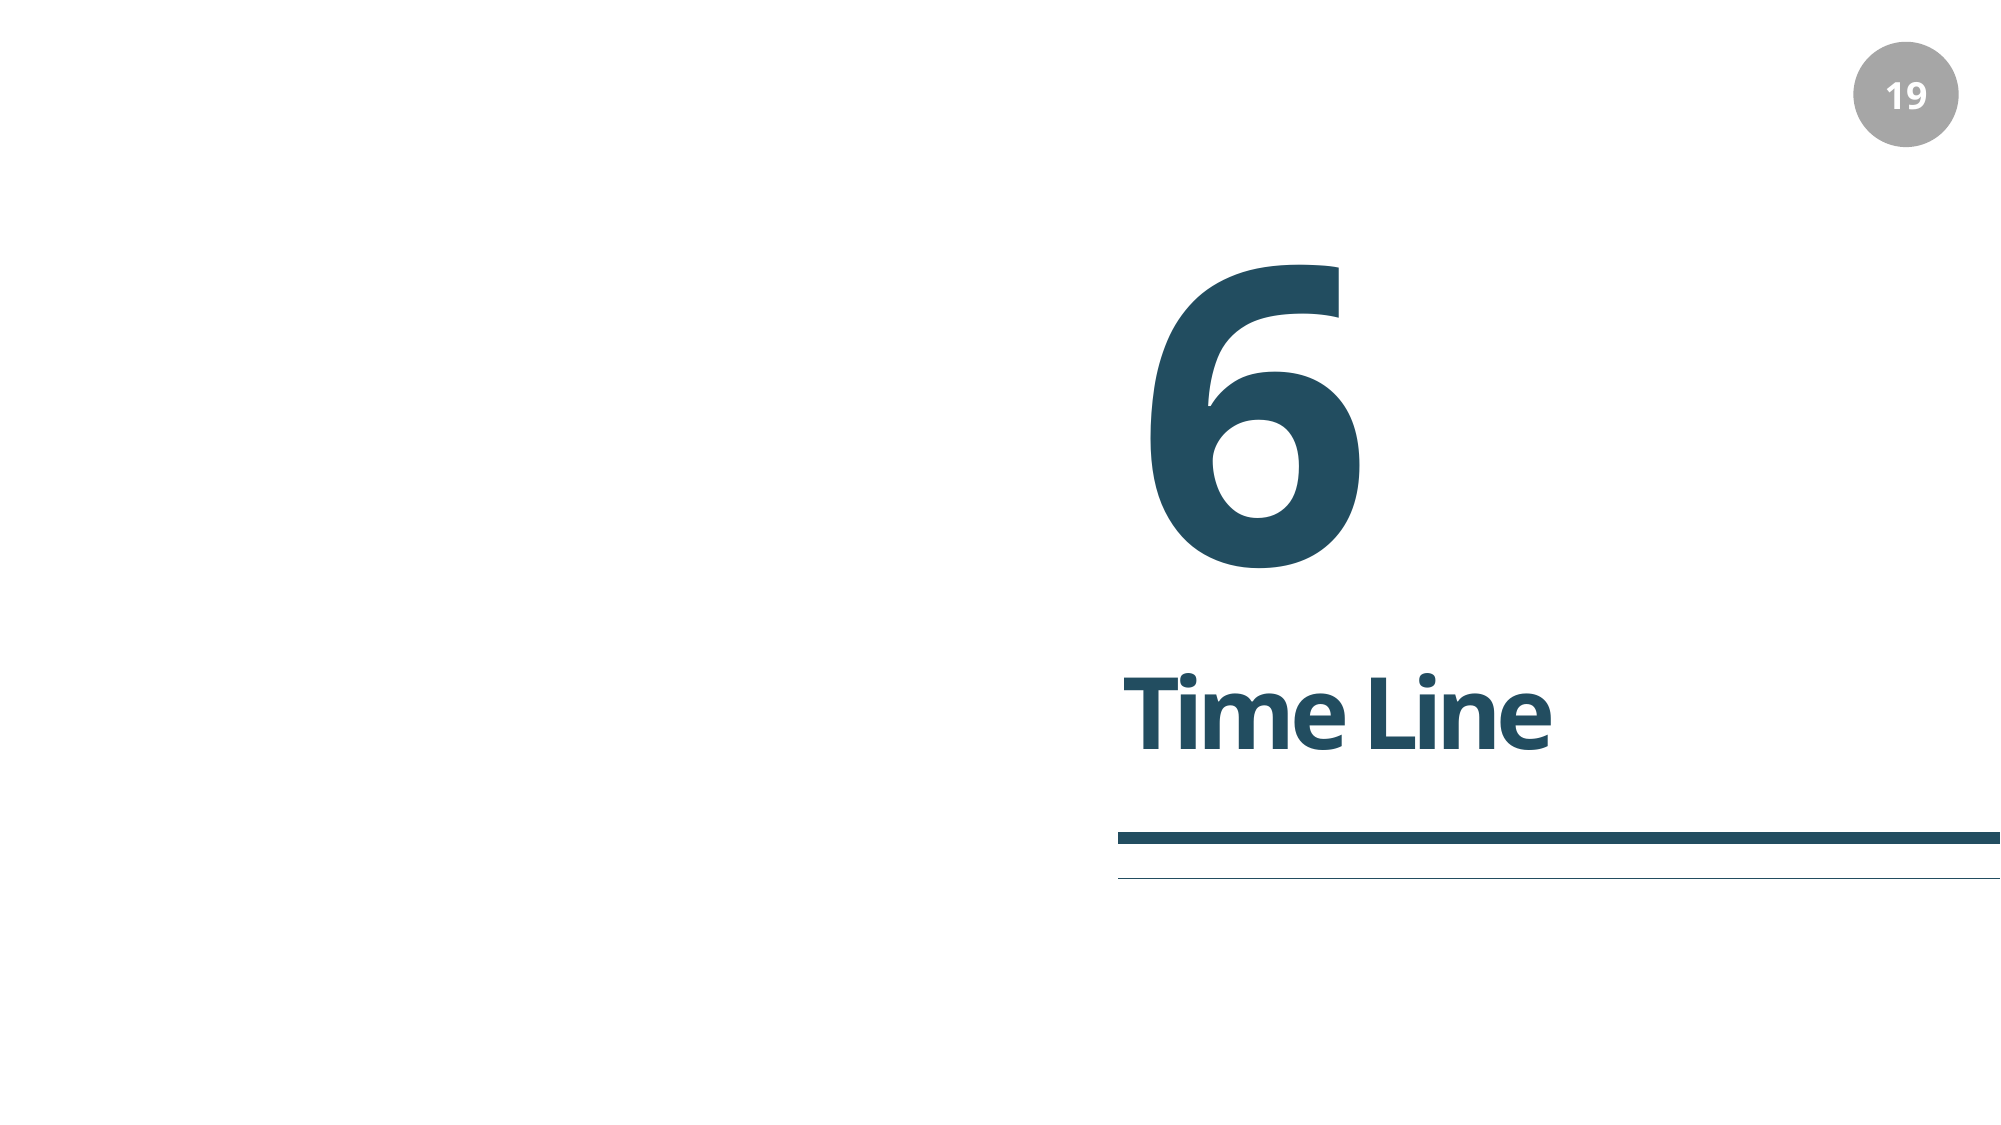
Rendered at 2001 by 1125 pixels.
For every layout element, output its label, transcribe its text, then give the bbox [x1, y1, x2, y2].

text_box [1118, 142, 2000, 1125]
text_box 19 [1852, 40, 1960, 142]
